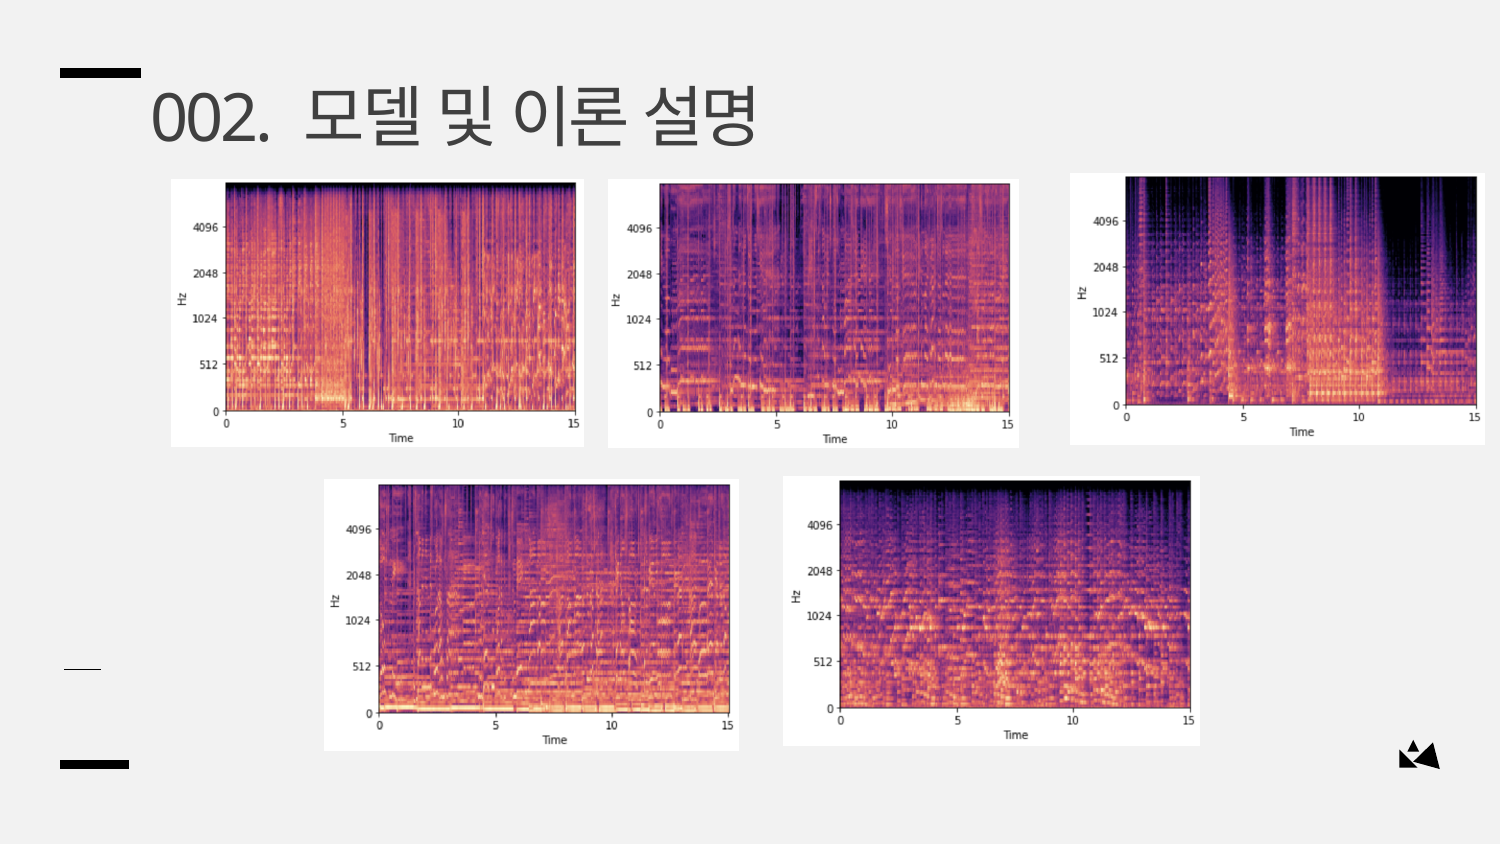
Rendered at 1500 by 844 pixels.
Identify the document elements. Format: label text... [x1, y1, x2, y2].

picture [1070, 173, 1485, 445]
picture [607, 179, 1019, 448]
text_box [1411, 740, 1442, 772]
text_box 002. 모델 및 이론 설명 [135, 67, 1081, 163]
picture [324, 479, 739, 751]
text_box [1405, 737, 1421, 754]
picture [783, 475, 1200, 747]
text_box [1397, 747, 1420, 770]
picture [170, 179, 584, 447]
